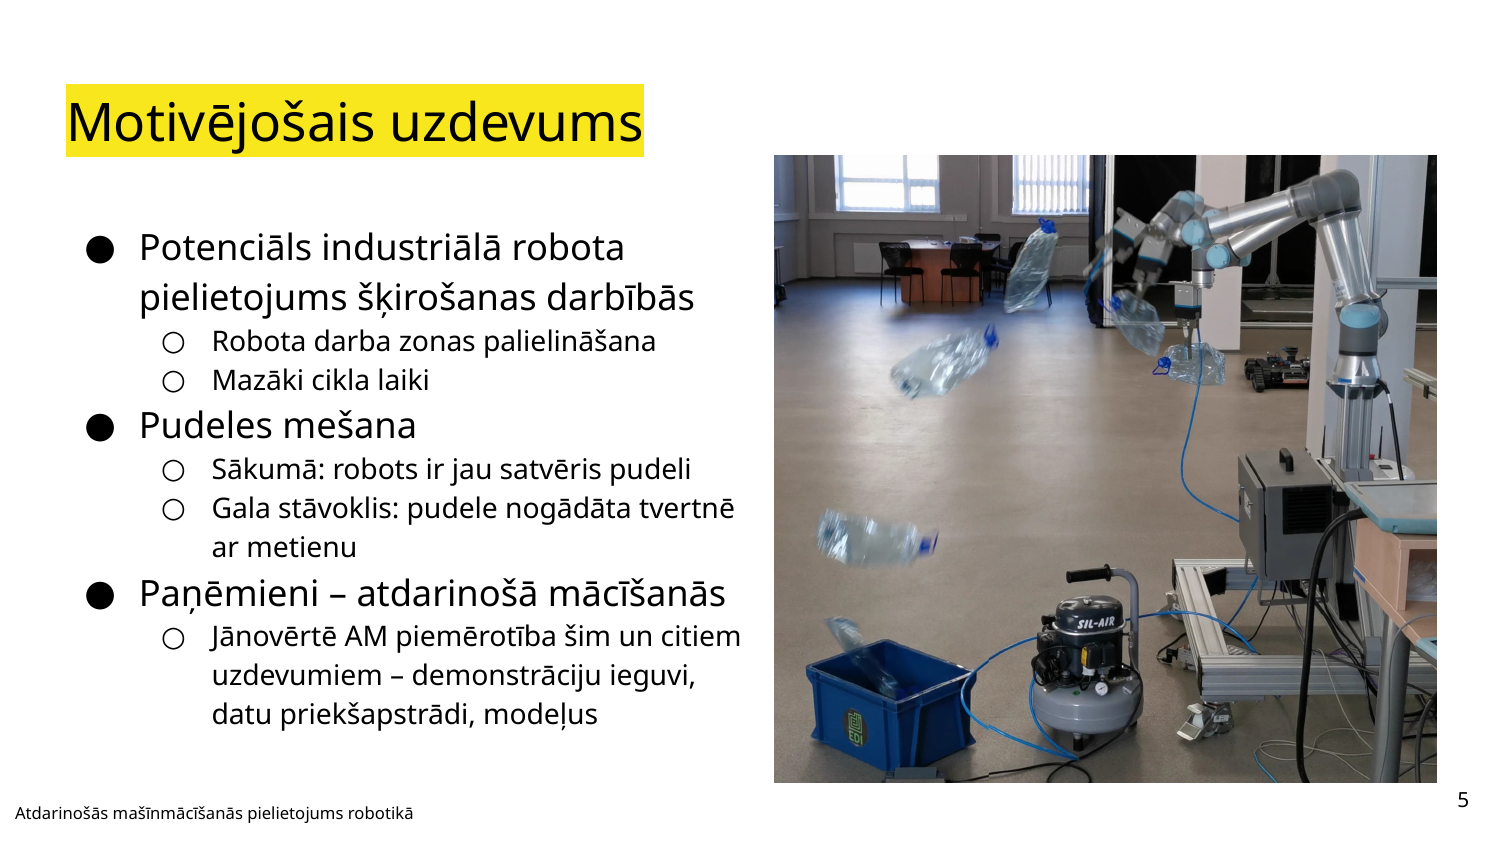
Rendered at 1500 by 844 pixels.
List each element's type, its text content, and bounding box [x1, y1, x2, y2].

slide_number ‹#› [1394, 769, 1484, 834]
picture [774, 155, 1437, 783]
title Motivējošais uzdevums [51, 72, 1449, 167]
list Potenciāls industriālā robota pielietojums šķirošanas darbībās Robota darba zonas palielināšana Mazāki cikla laiki Pudeles mešana Sākumā: robots ir jau satvēris pudeli Gala stāvoklis: pudele nogādāta tvertnē ar metienu Paņēmieni – atdarinošā mācīšanās Jānovērtē AM piemērotība šim un citiem uzdevumiem – demonstrāciju ieguvi, datu priekšapstrādi, modeļus [51, 202, 769, 750]
